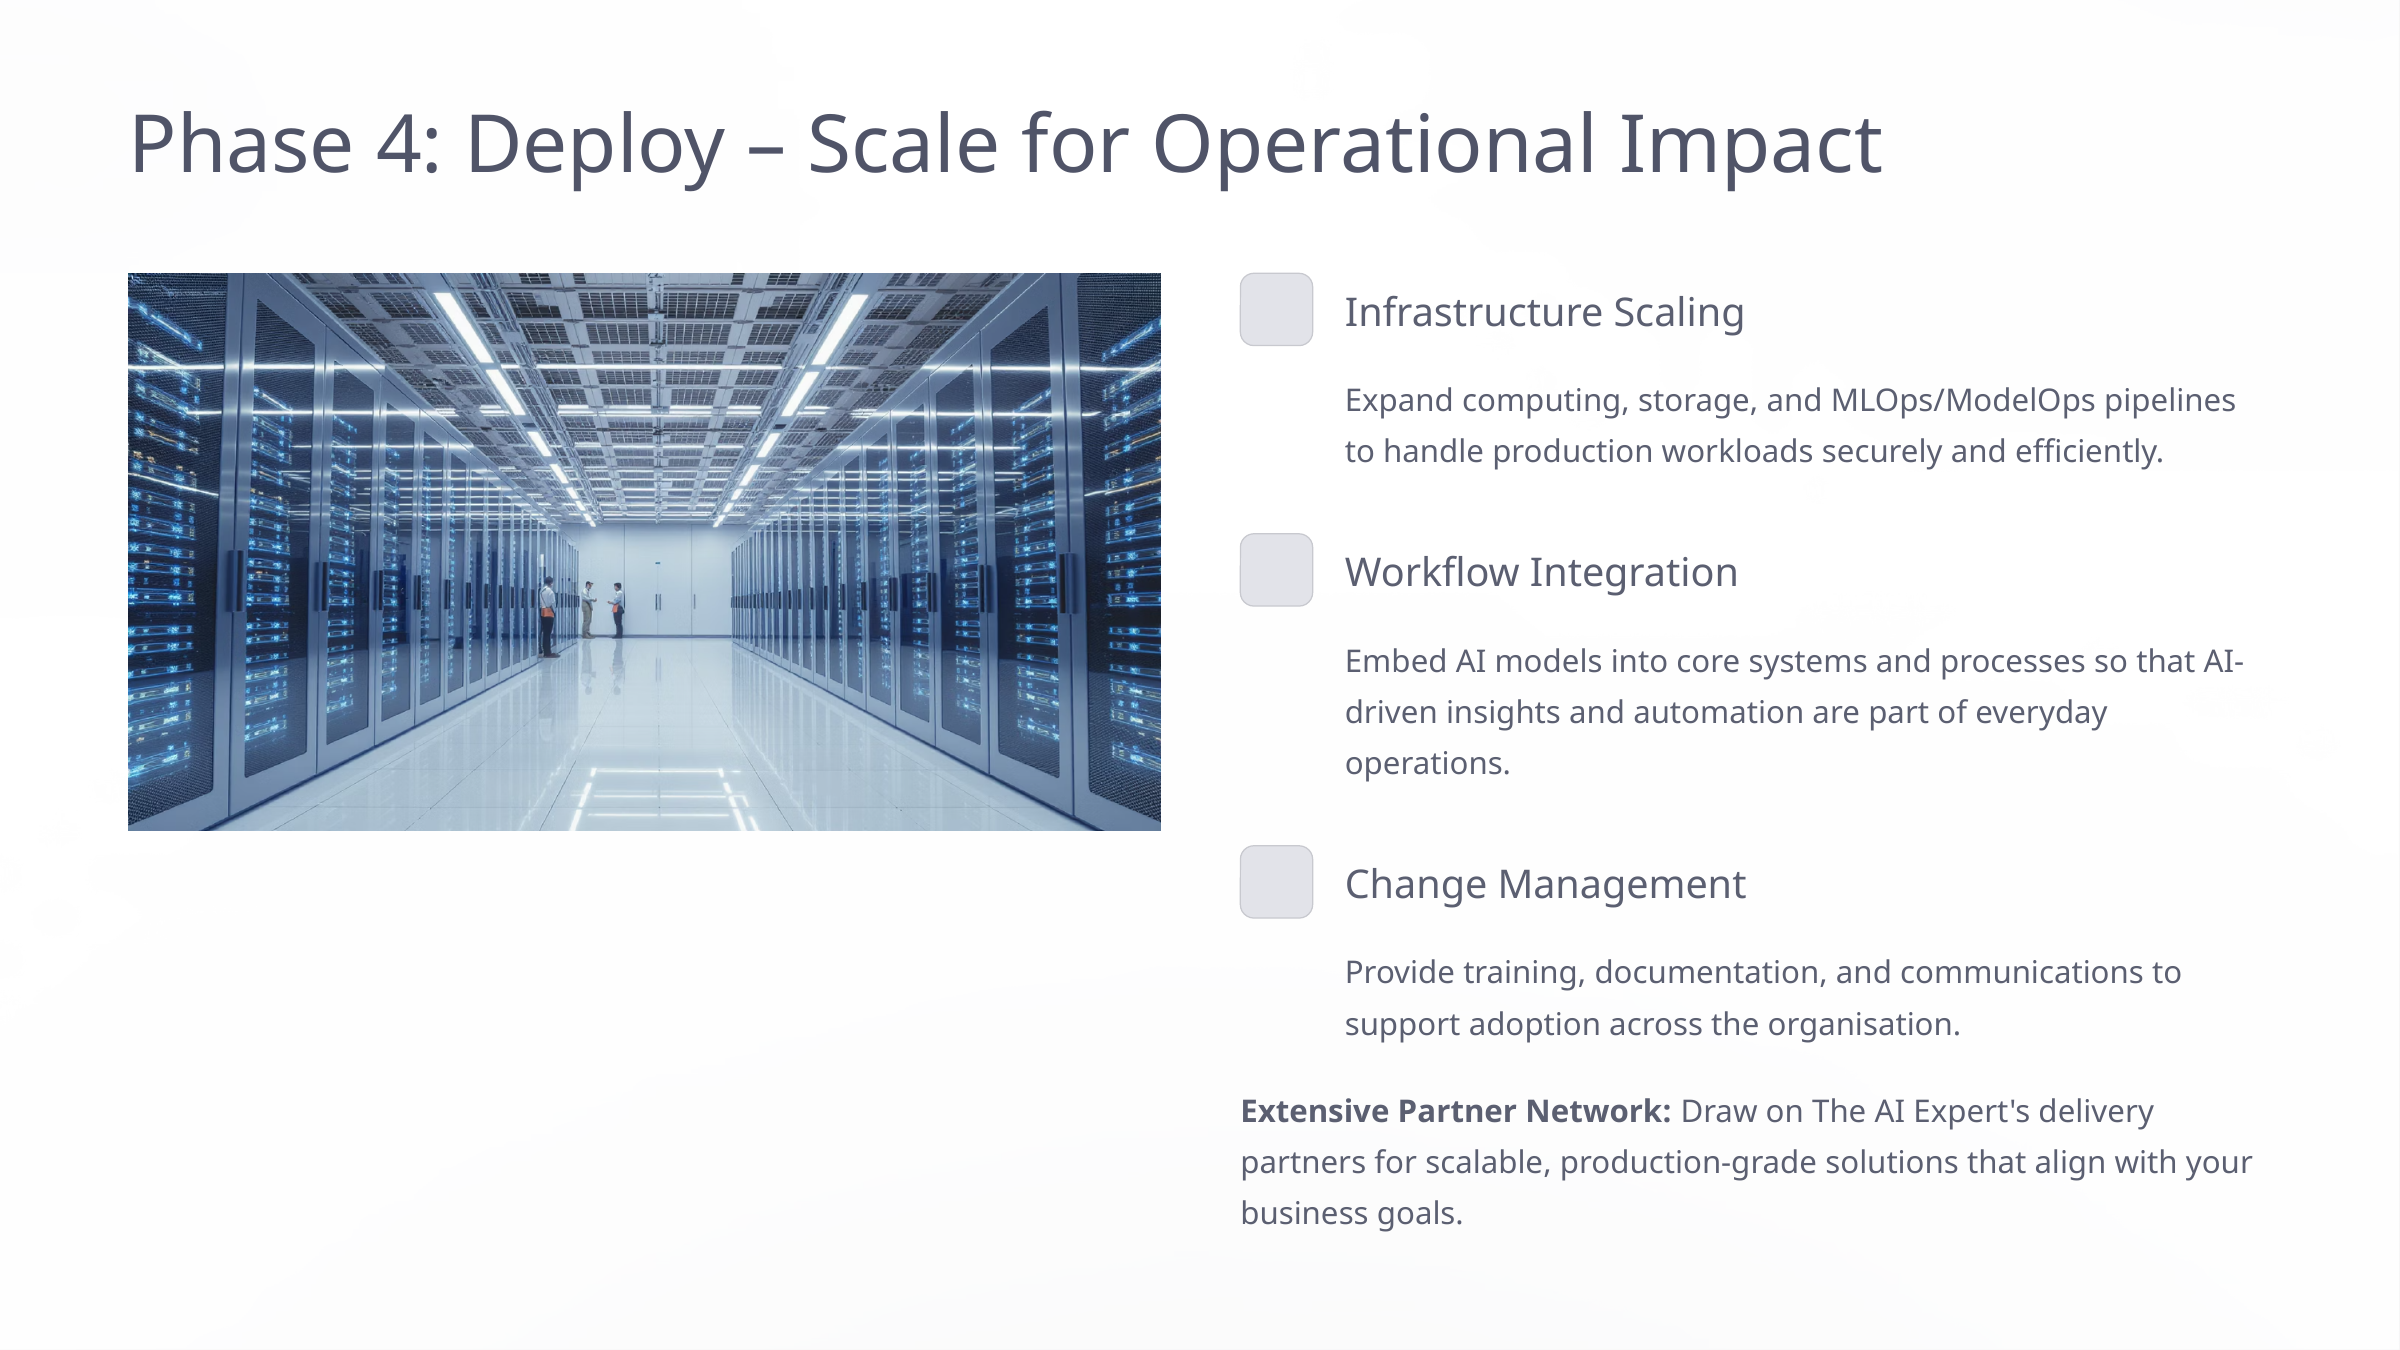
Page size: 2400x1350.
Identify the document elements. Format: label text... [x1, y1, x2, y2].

text_box Change Management [1344, 856, 1755, 907]
text_box [1240, 845, 1313, 919]
text_box Embed AI models into core systems and processes so that AI-driven insights and automation are part of everyday operations. [1344, 627, 2273, 782]
picture [128, 273, 1161, 831]
text_box Provide training, documentation, and communications to support adoption across the organisation. [1344, 939, 2273, 1042]
text_box Phase 4: Deploy – Scale for Operational Impact [128, 88, 1883, 189]
text_box Infrastructure Scaling [1344, 284, 1755, 335]
text_box Extensive Partner Network: Draw on The AI Expert's delivery partners for scalable, production-grade solutions that align with your business goals. [1240, 1078, 2273, 1233]
text_box Expand computing, storage, and MLOps/ModelOps pipelines to handle production workloads securely and efficiently. [1344, 366, 2273, 470]
text_box [1240, 273, 1313, 346]
text_box Workflow Integration [1344, 544, 1747, 595]
text_box [1240, 533, 1313, 607]
